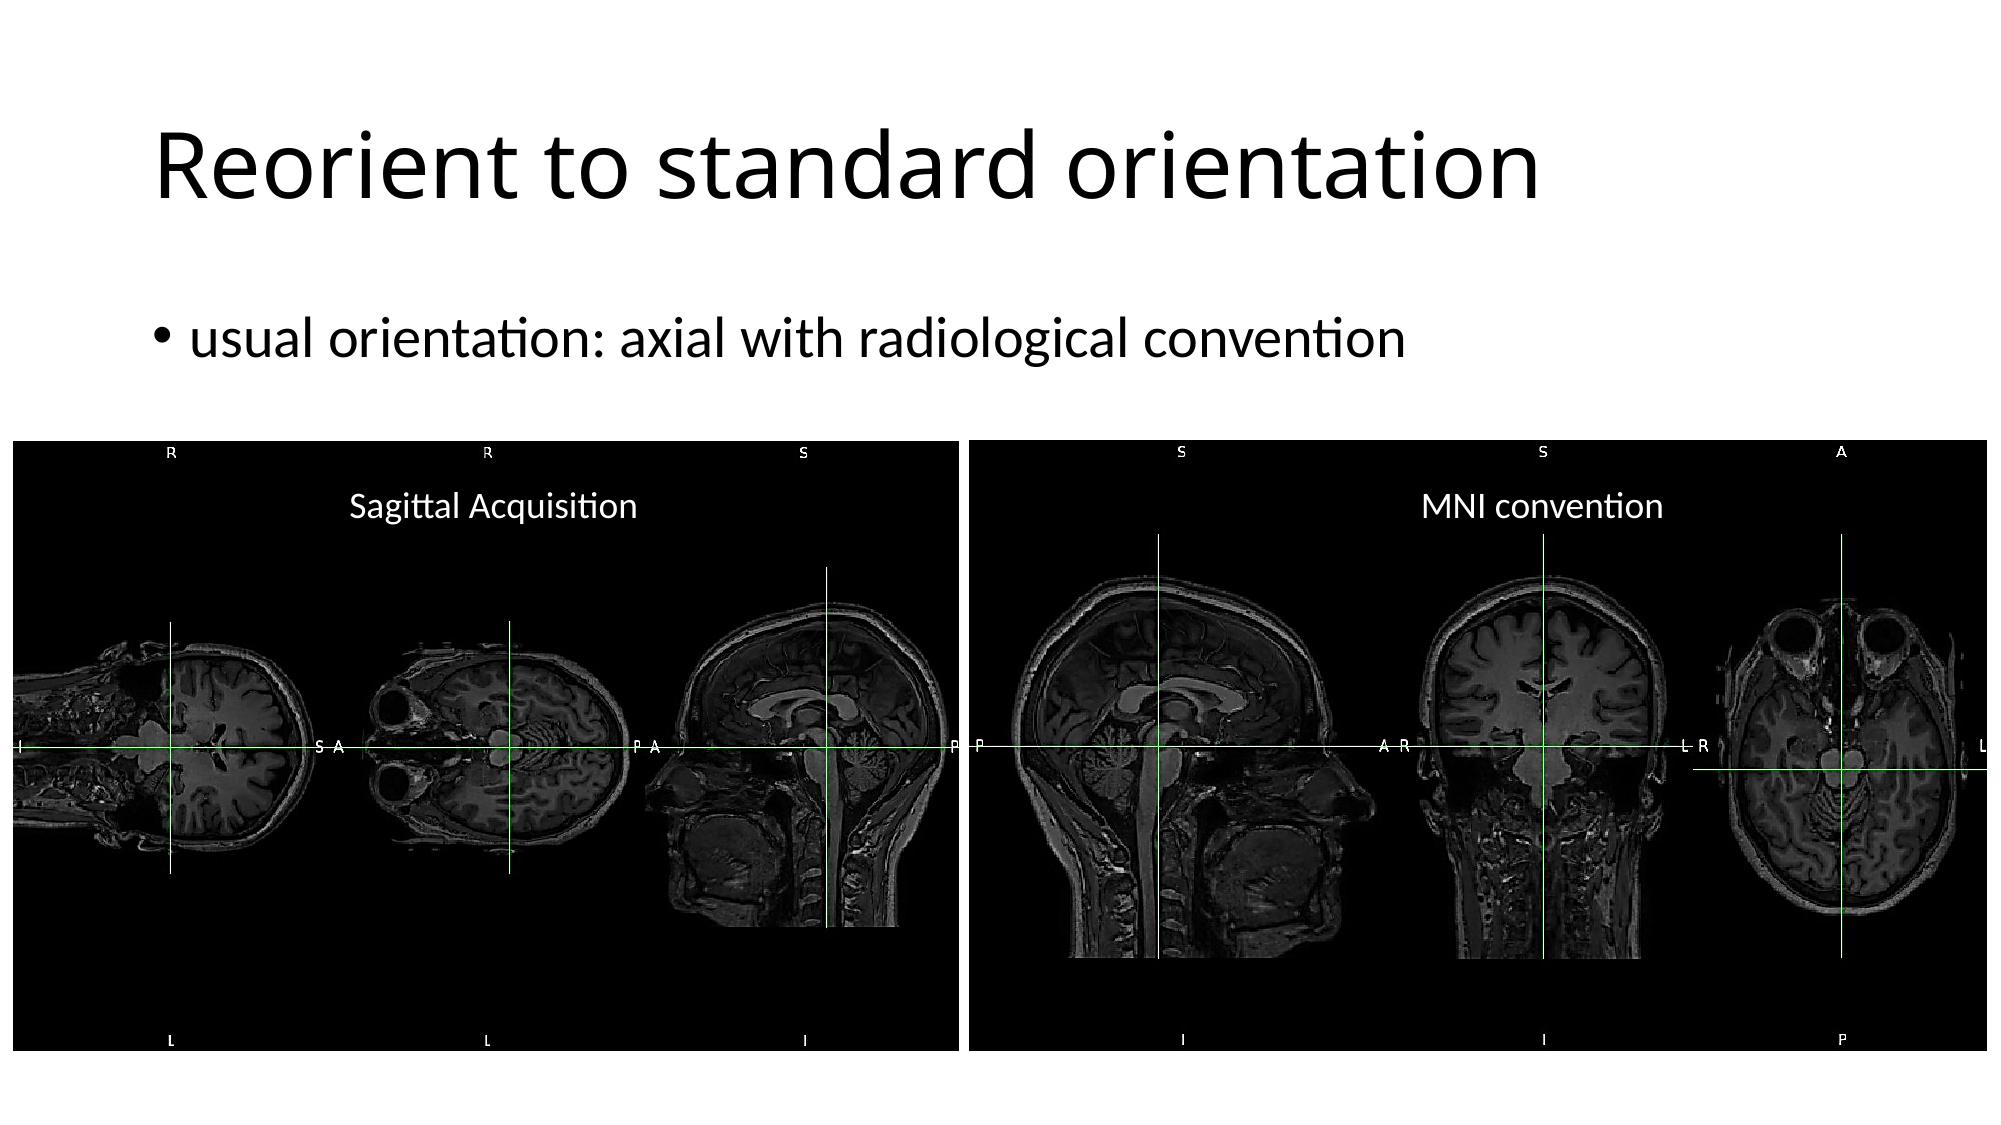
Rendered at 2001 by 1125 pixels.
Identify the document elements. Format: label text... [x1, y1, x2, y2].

picture [13, 440, 959, 1051]
picture [969, 440, 1987, 1051]
list usual orientation: axial with radiological convention [137, 299, 1863, 1014]
title Reorient to standard orientation [137, 59, 1863, 278]
